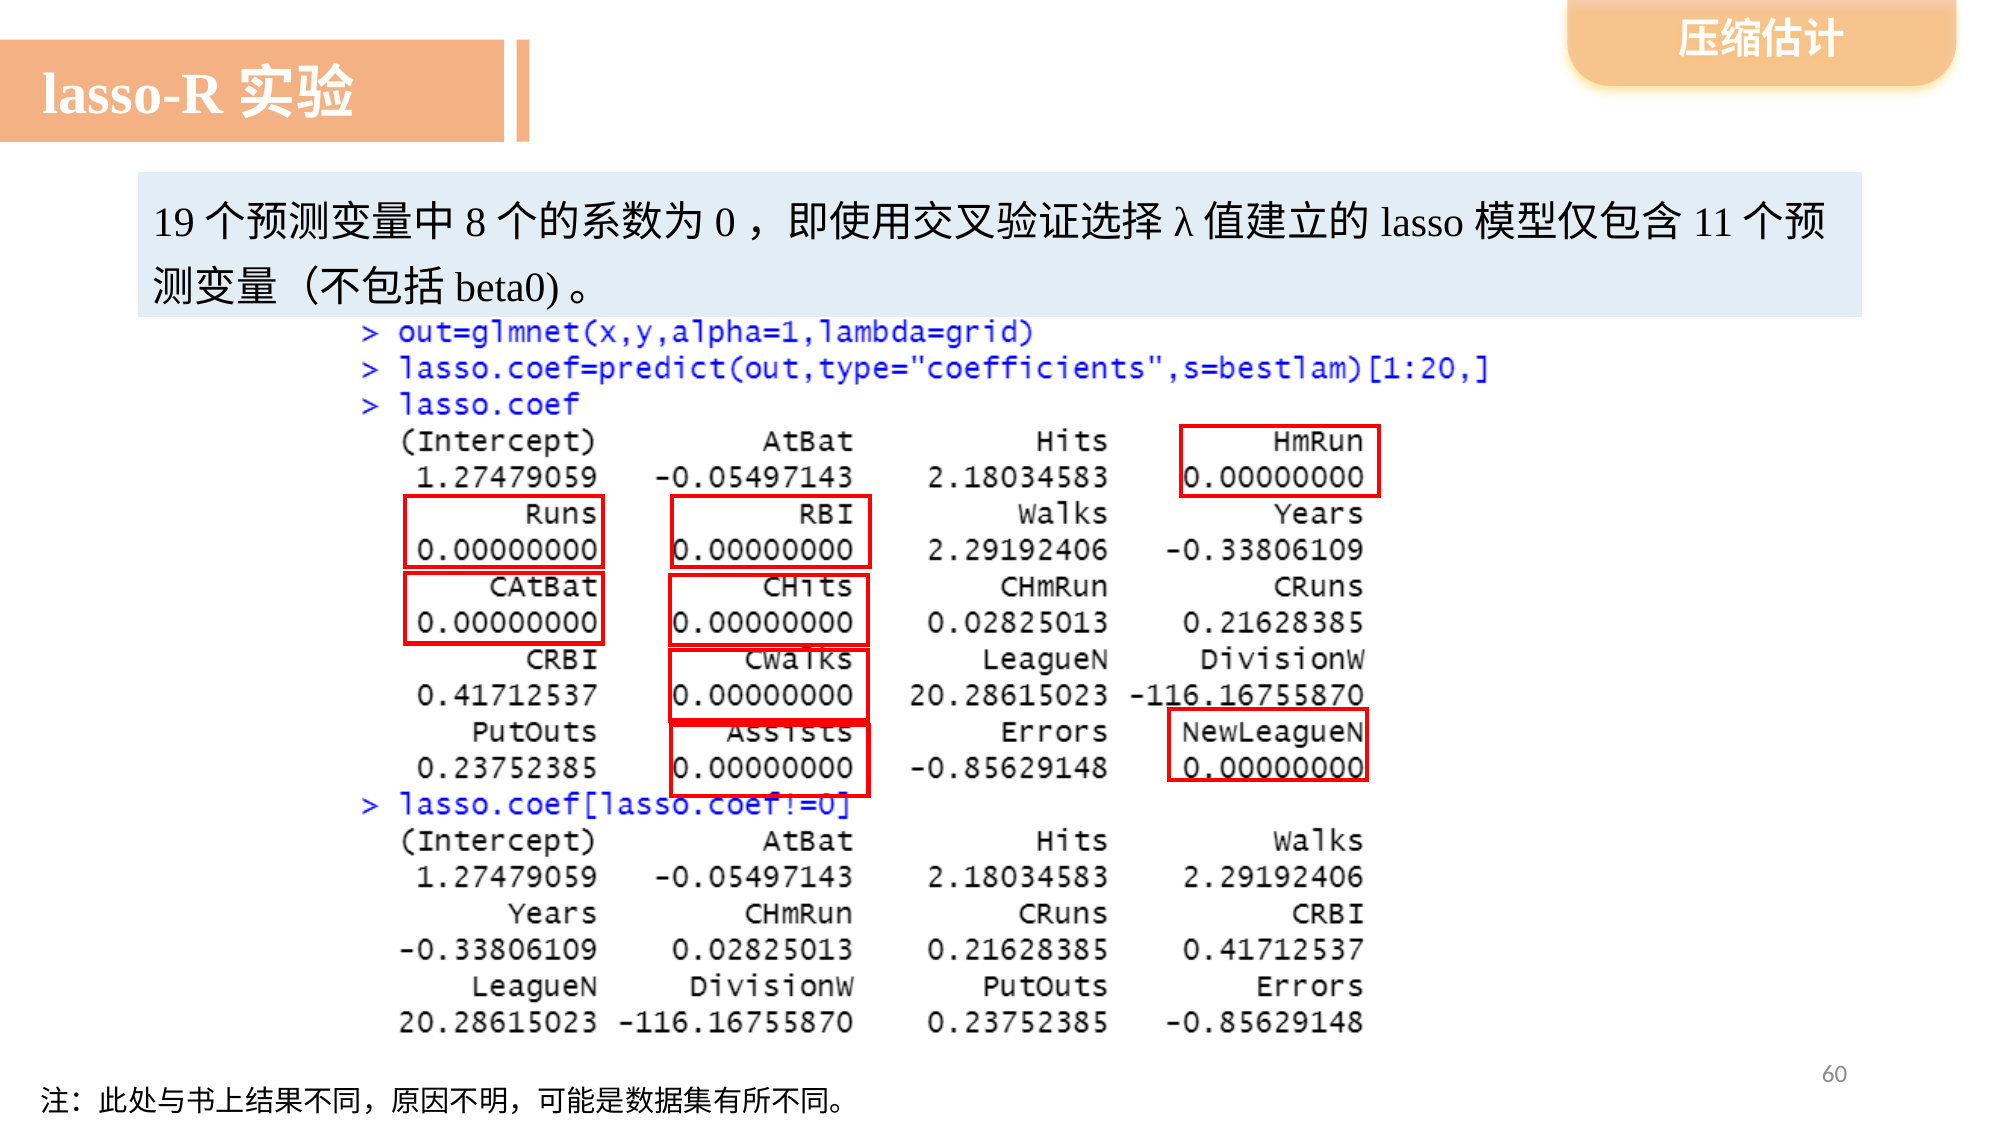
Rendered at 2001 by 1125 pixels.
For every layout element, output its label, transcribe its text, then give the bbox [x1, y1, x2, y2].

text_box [0, 39, 530, 142]
picture [361, 312, 1519, 1040]
slide_number 60 [1412, 1042, 1863, 1103]
text_box 19个预测变量中8个的系数为0，即使用交叉验证选择λ值建立的lasso模型仅包含11个预测变量（不包括beta0)。 [138, 172, 1862, 317]
text_box 压缩估计 [1566, 0, 1958, 87]
text_box 注：此处与书上结果不同，原因不明，可能是数据集有所不同。 [25, 1074, 875, 1125]
